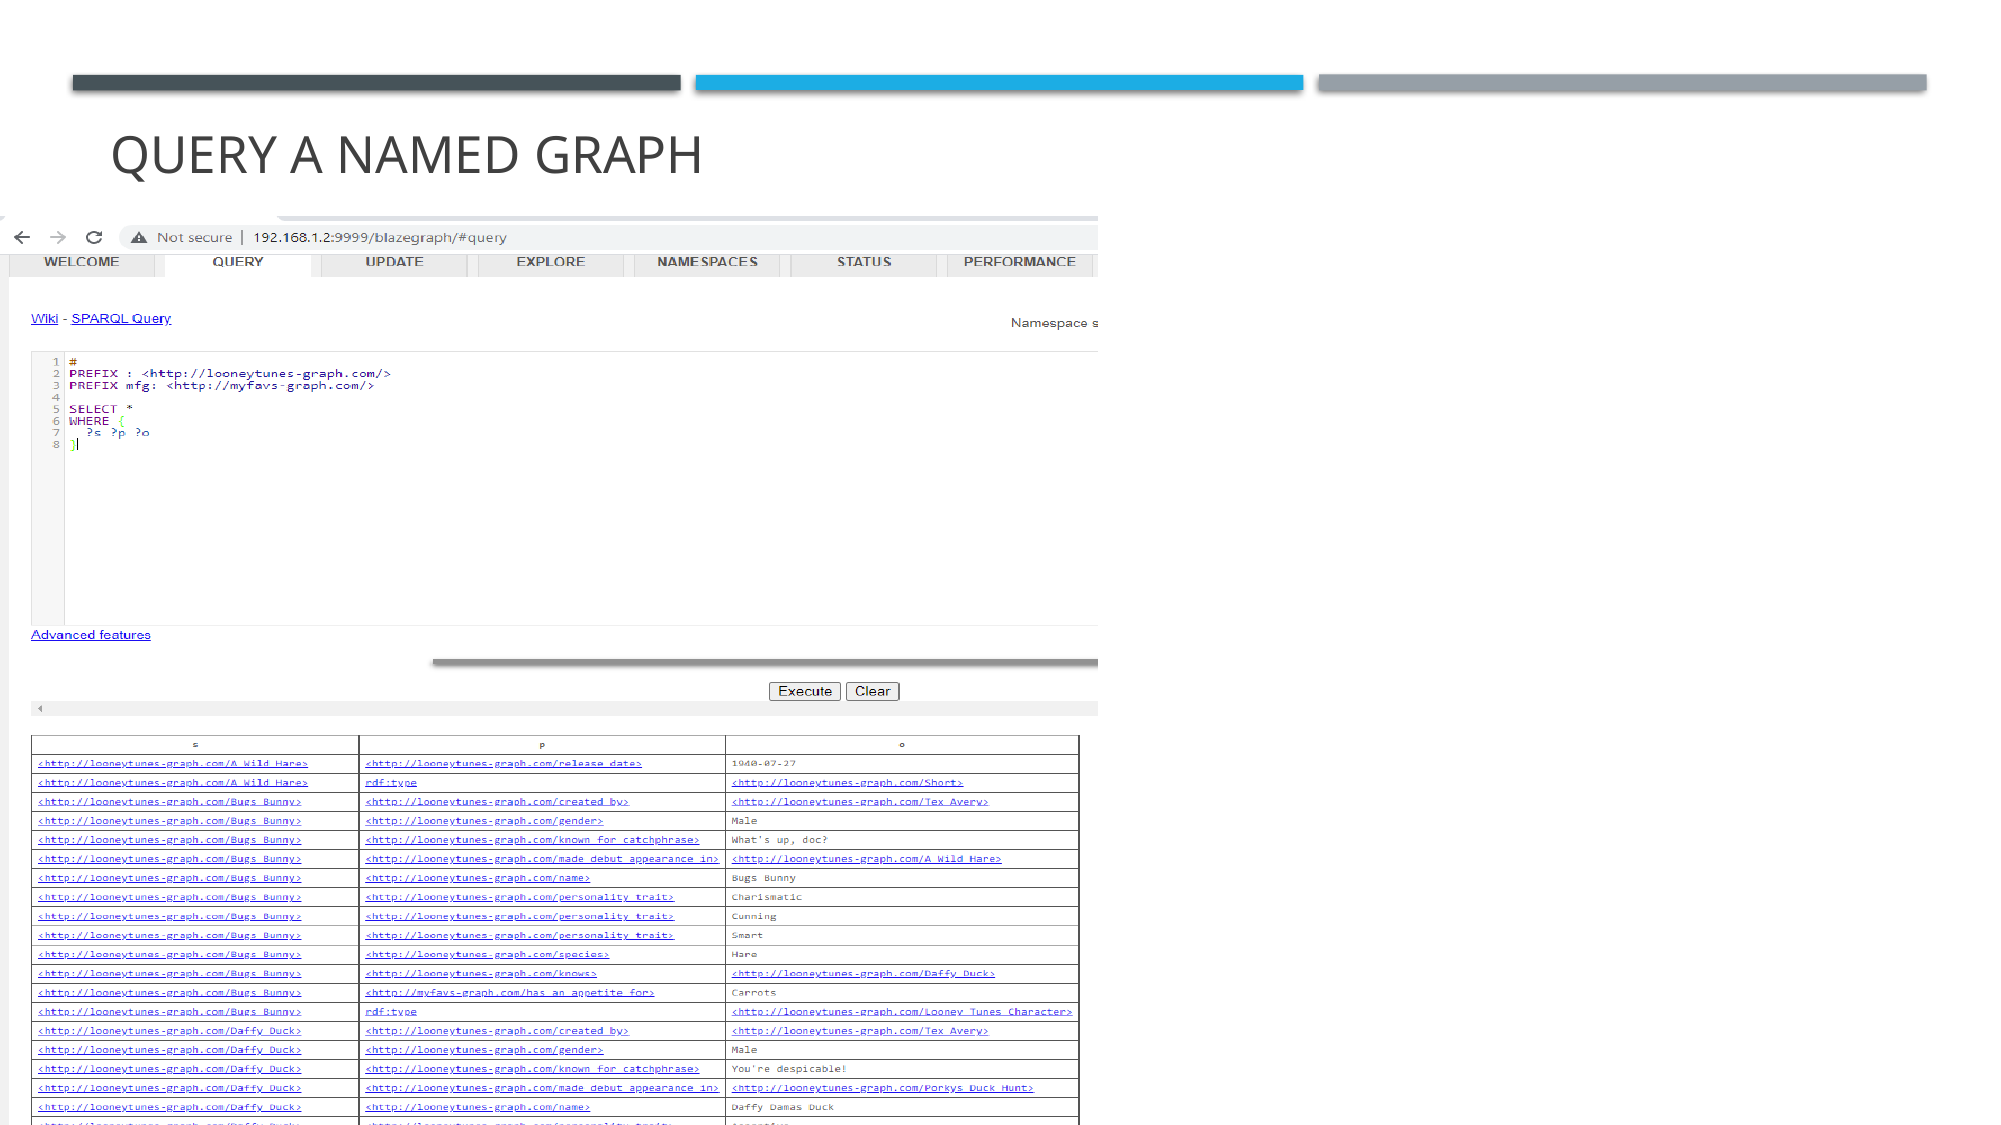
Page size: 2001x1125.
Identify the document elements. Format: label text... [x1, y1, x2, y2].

title Query a named graph [95, 115, 1905, 192]
picture [0, 215, 1099, 1125]
